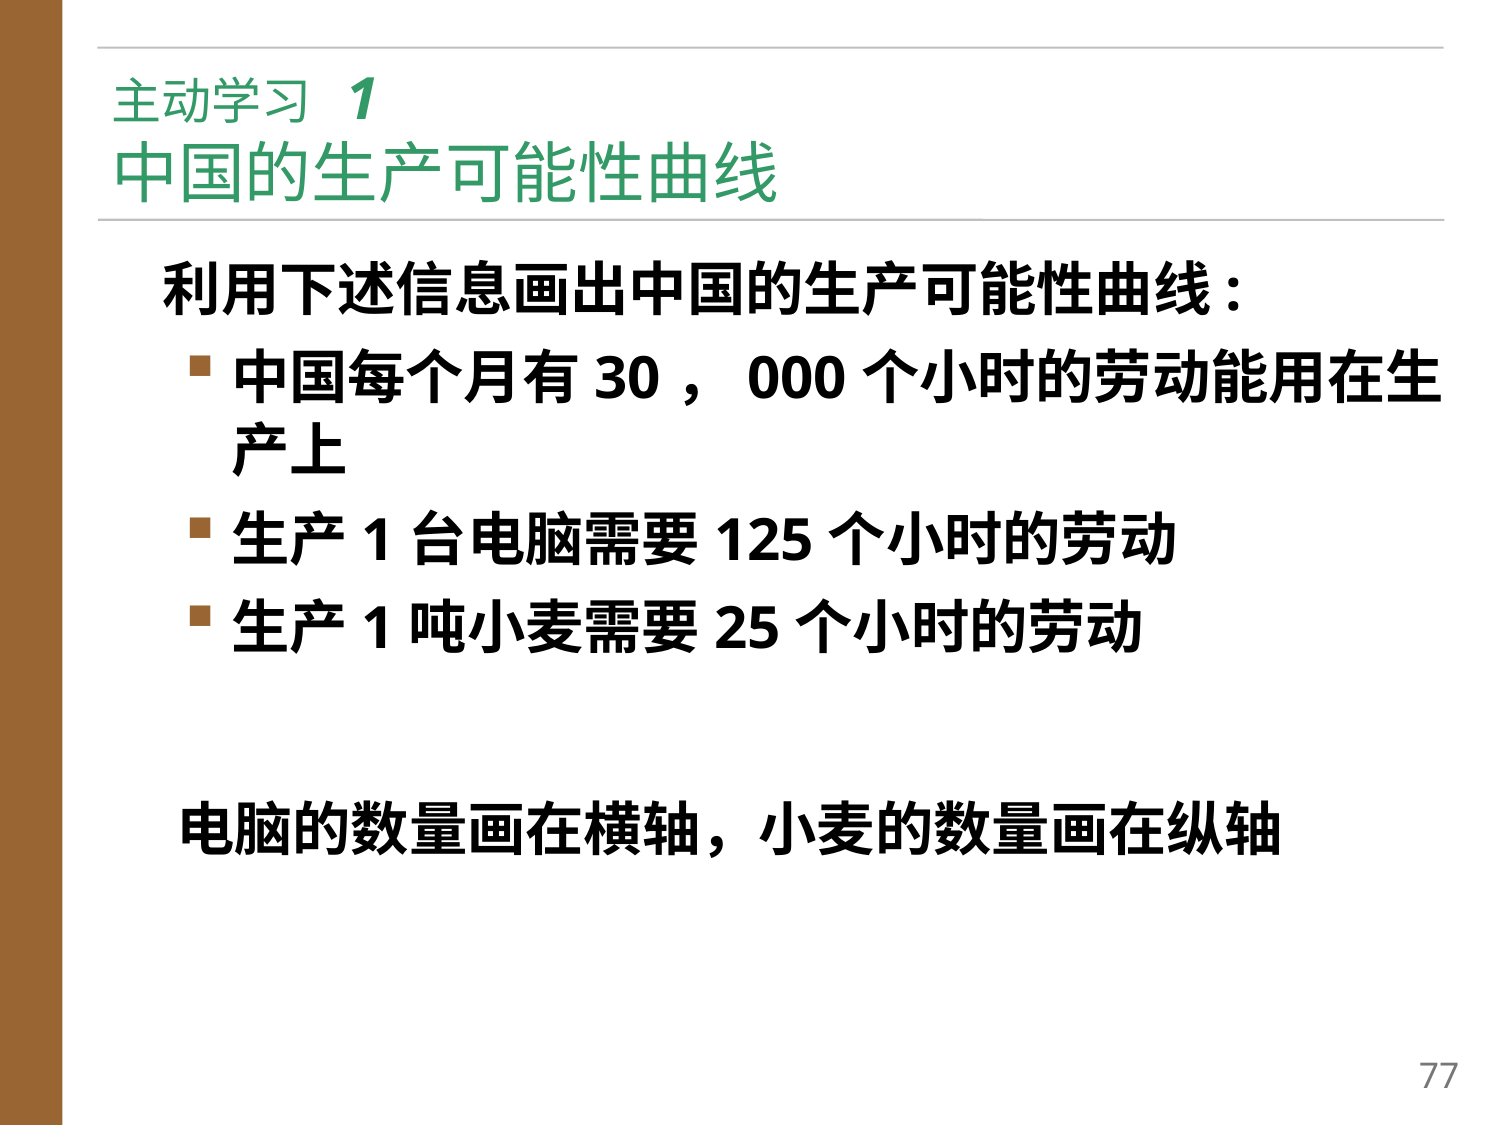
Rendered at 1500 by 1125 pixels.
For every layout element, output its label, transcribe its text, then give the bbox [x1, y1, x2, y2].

text_box 76 [1361, 1045, 1475, 1107]
list 利用下述信息画出中国的生产可能性曲线: 中国每个月有30，000个小时的劳动能用在生产上 生产1台电脑需要125个小时的劳动 生产1吨小麦需要25个小时的劳动 电脑的数量画在横轴，小麦的数量画在纵轴 [93, 240, 1467, 1066]
text_box [0, 0, 63, 1125]
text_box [97, 47, 1445, 221]
